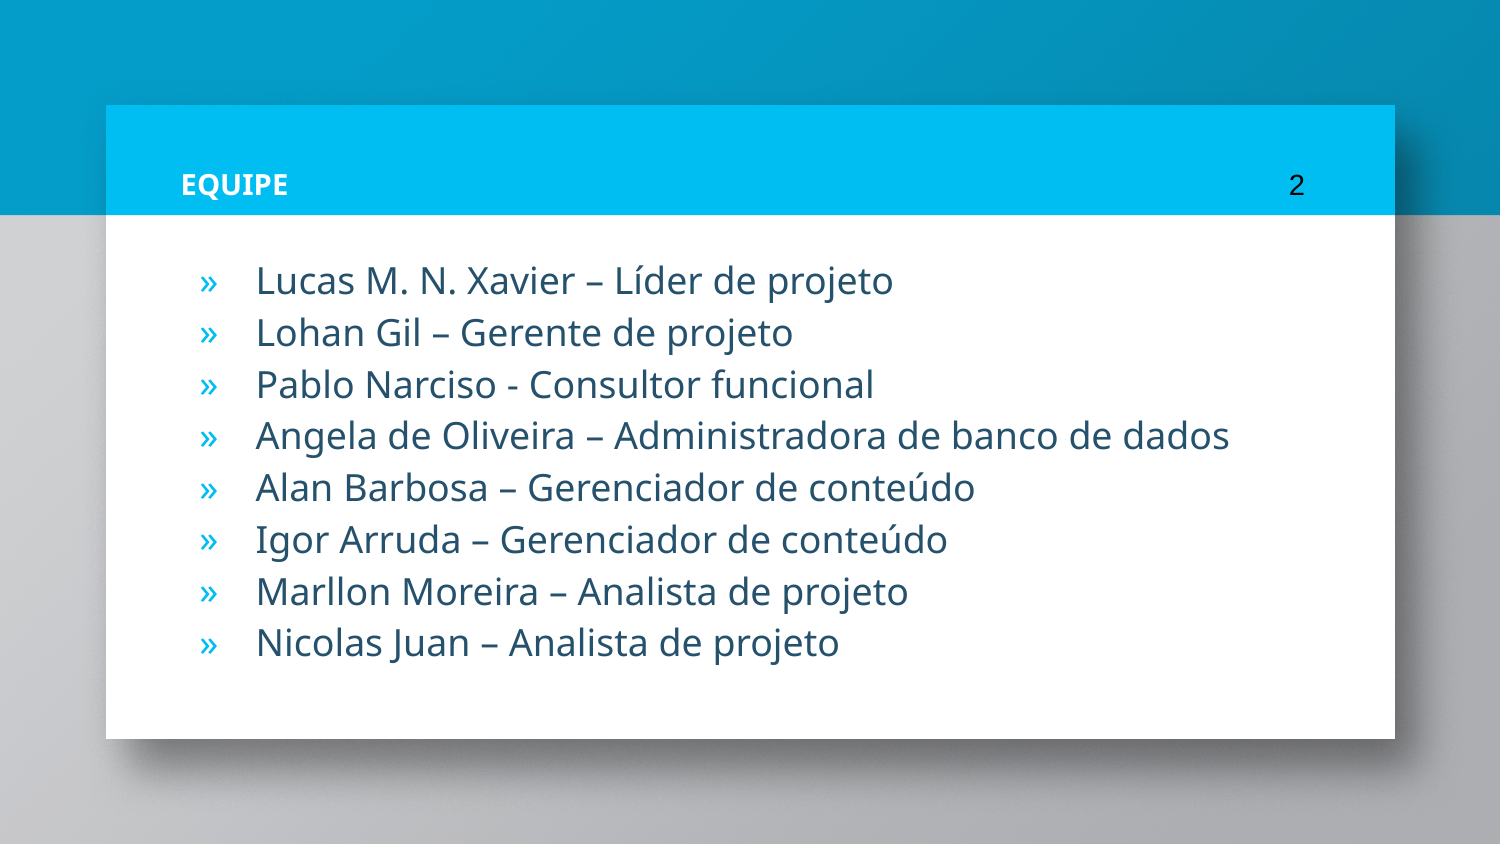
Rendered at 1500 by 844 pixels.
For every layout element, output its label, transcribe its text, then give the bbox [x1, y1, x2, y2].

slide_number 2 [1273, 106, 1364, 217]
list Lucas M. N. Xavier – Líder de projeto Lohan Gil – Gerente de projeto Pablo Narciso - Consultor funcional Angela de Oliveira – Administradora de banco de dados Alan Barbosa – Gerenciador de conteúdo Igor Arruda – Gerenciador de conteúdo Marllon Moreira – Analista de projeto Nicolas Juan – Analista de projeto [165, 235, 1336, 692]
picture [0, 216, 1500, 844]
title EQUIPE [165, 106, 1273, 217]
